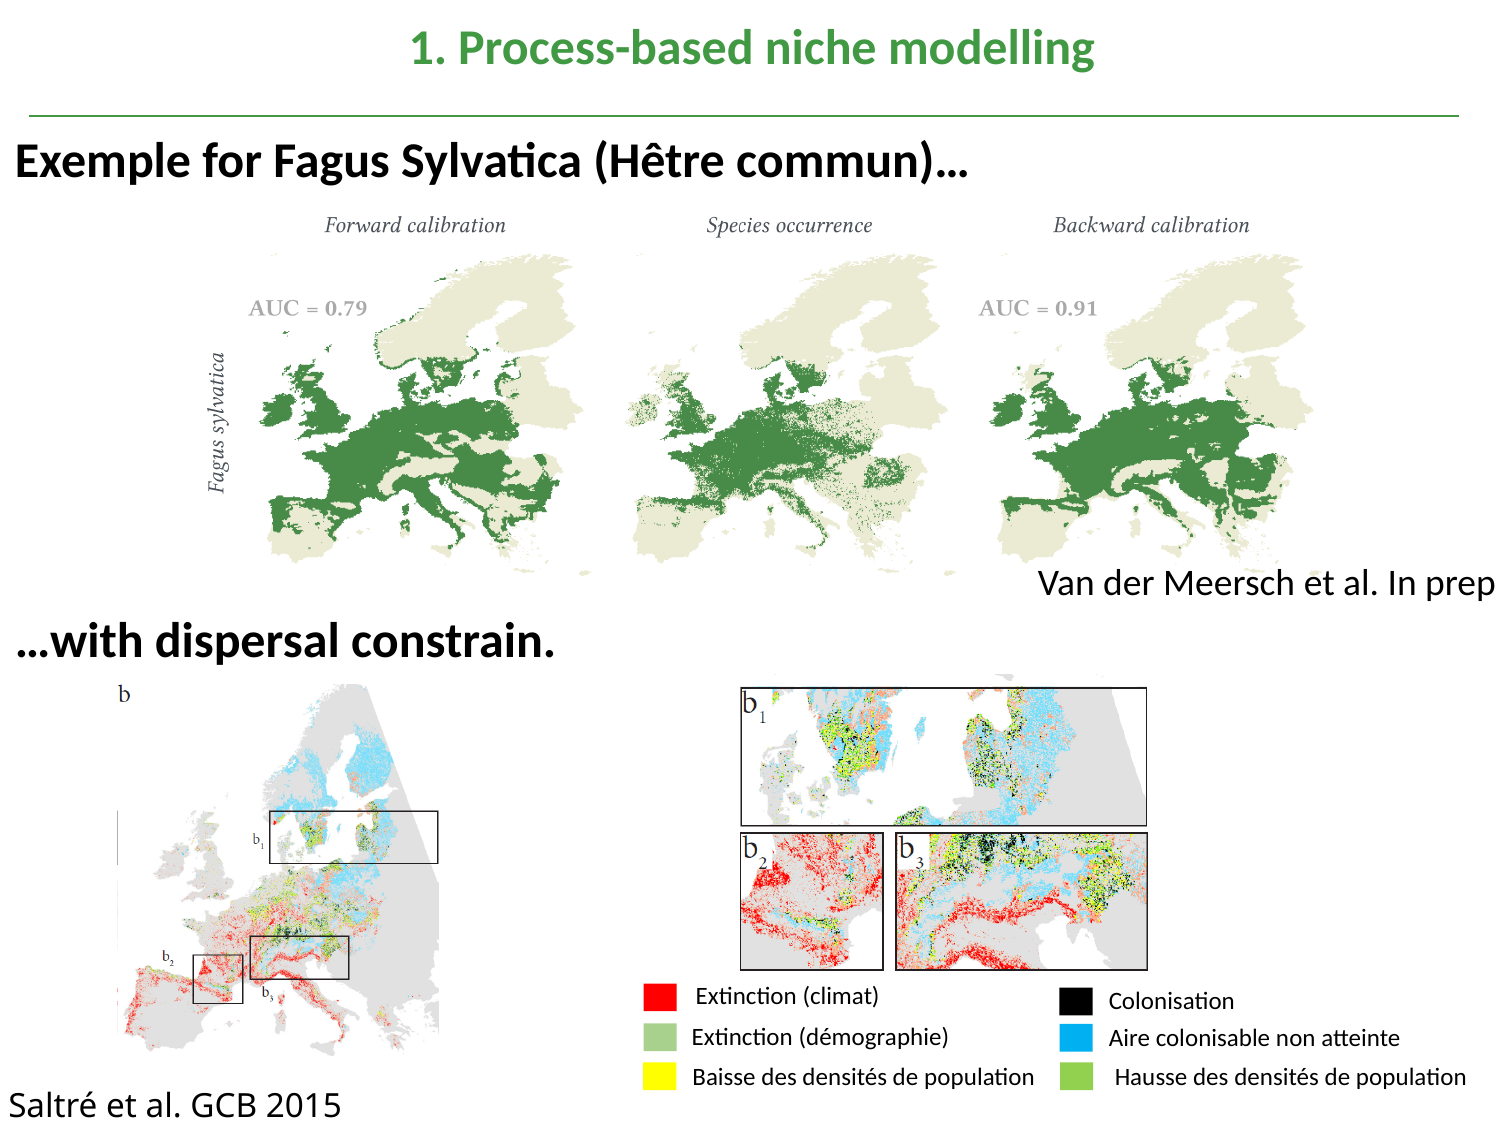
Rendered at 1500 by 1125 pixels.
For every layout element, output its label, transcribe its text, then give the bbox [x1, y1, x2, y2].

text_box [643, 972, 1490, 1098]
text_box 1. Process-based niche modelling [17, 7, 1487, 82]
picture [151, 187, 1329, 591]
picture [117, 673, 442, 1060]
picture [737, 674, 1152, 972]
text_box Exemple for Fagus Sylvatica (Hêtre commun)… …with dispersal constrain. [0, 120, 1500, 1036]
text_box Van der Meersch et al. In prep [1023, 550, 1500, 611]
text_box Saltré et al. GCB 2015 [0, 1076, 358, 1125]
